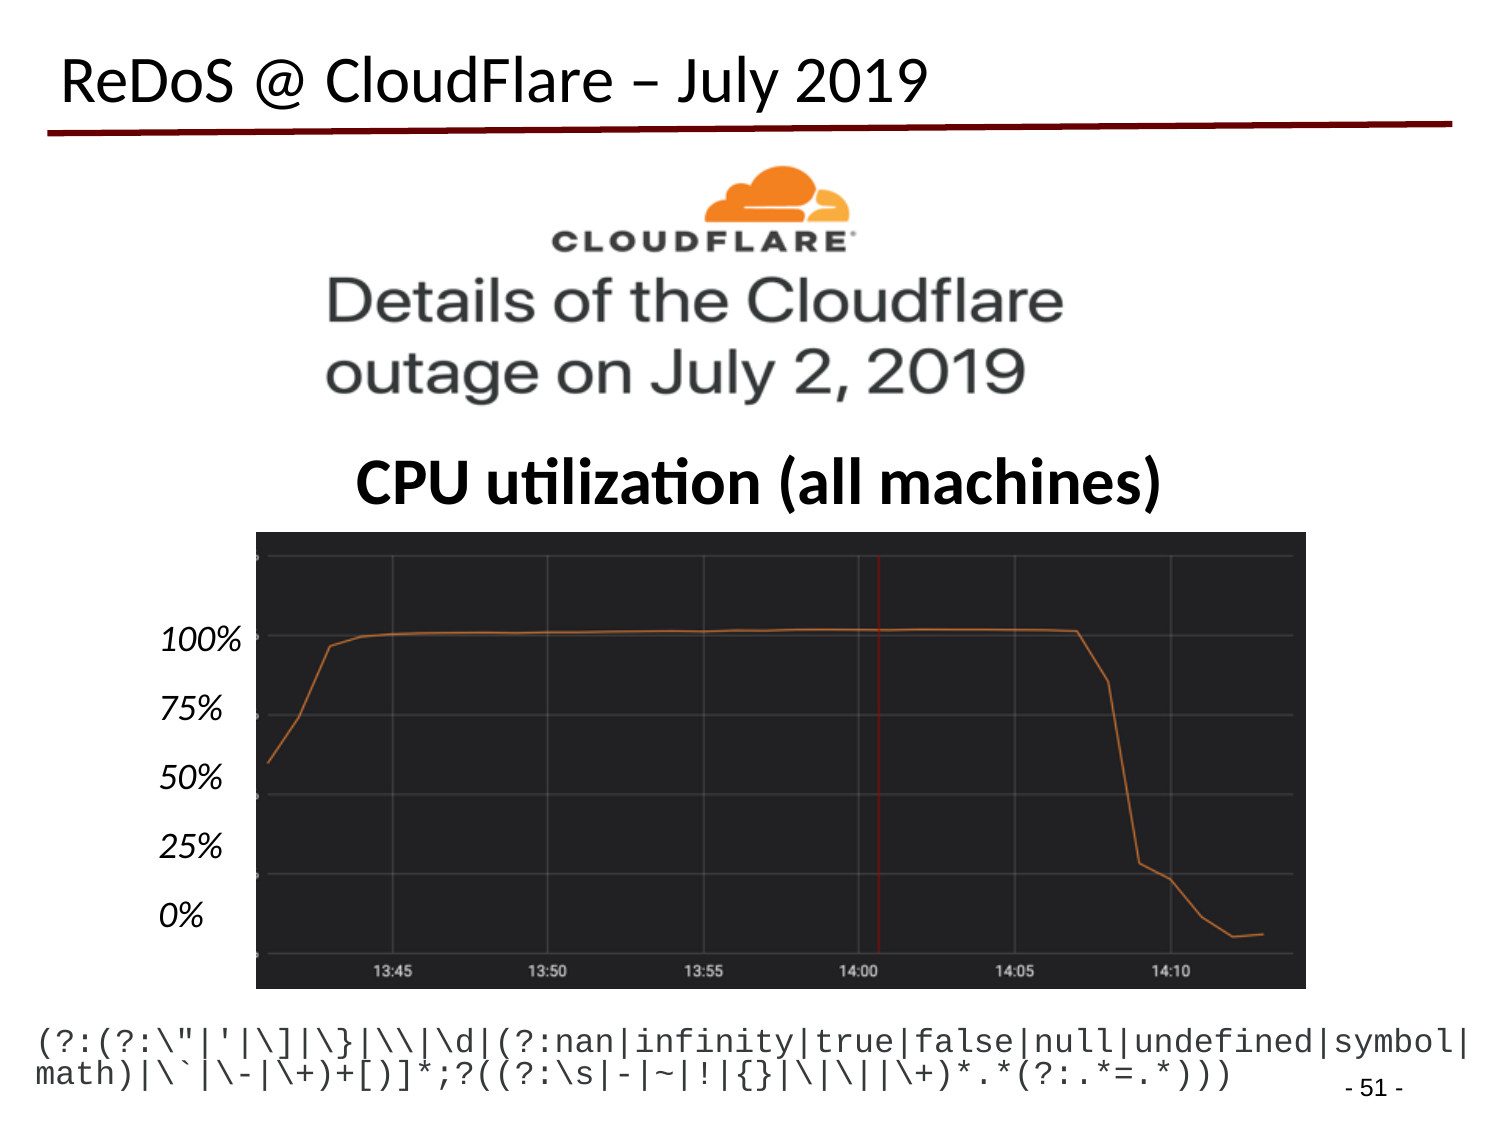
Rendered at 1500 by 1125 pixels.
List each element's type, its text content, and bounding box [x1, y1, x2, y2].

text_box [319, 159, 1091, 417]
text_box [142, 445, 1307, 989]
title ReDoS @ CloudFlare – July 2019 [45, 19, 1366, 125]
text_box (?:(?:\"|'|\]|\}|\\|\d|(?:nan|infinity|true|false|null|undefined|symbol|math)|\`|\-|\+)+[)]*;?((?:\s|-|~|!|{}|\|\||\+)*.*(?:.*=.*))) [20, 1019, 1500, 1099]
